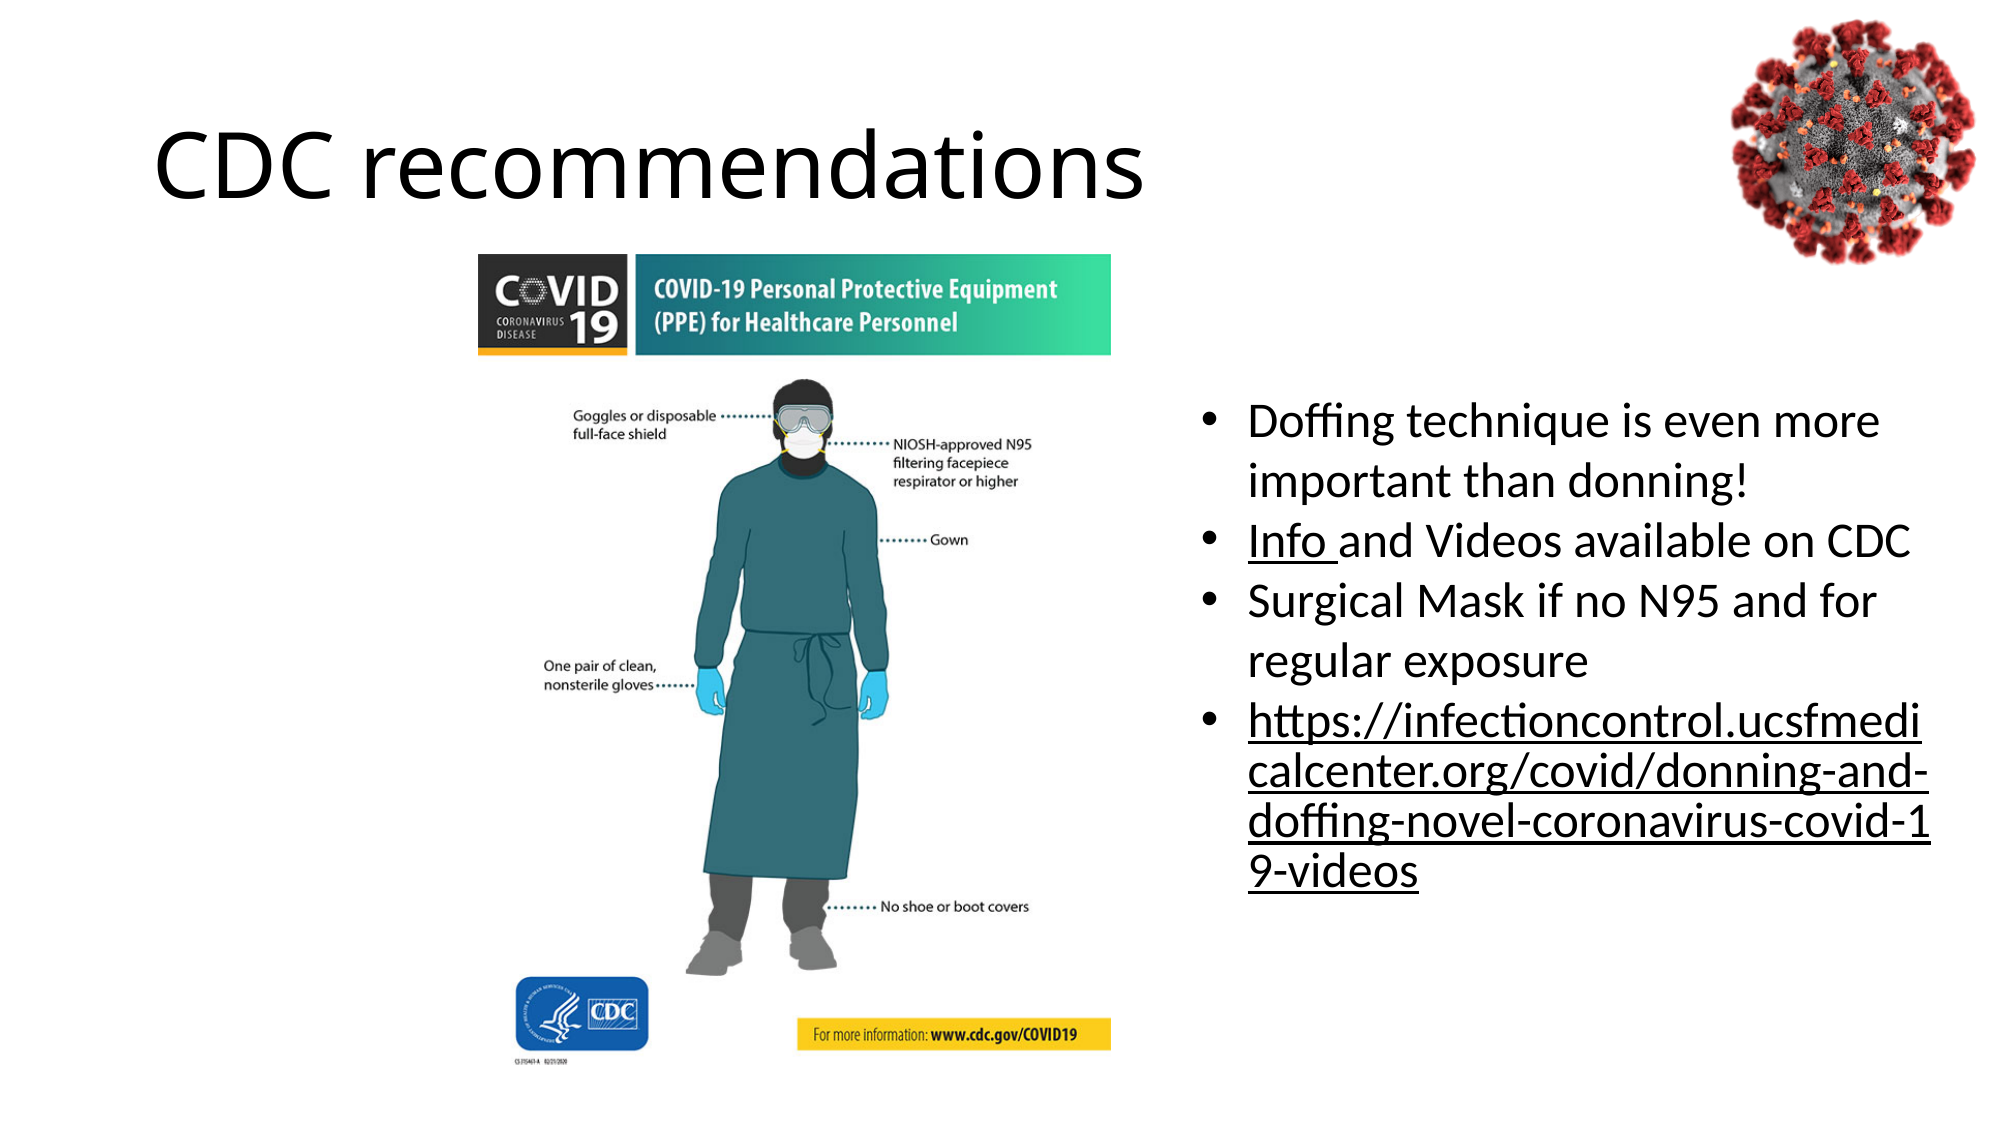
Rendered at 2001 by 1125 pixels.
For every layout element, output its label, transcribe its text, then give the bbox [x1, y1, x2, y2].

picture [1729, 18, 1977, 266]
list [478, 254, 1111, 1066]
text_box Doffing technique is even more important than donning! Info and Videos available on CDC Surgical Mask if no N95 and for regular exposure https://infectioncontrol.ucsfmedicalcenter.org/covid/donning-and-doffing-novel-coronavirus-covid-19-videos [1186, 380, 1952, 816]
title CDC recommendations [137, 59, 1863, 278]
